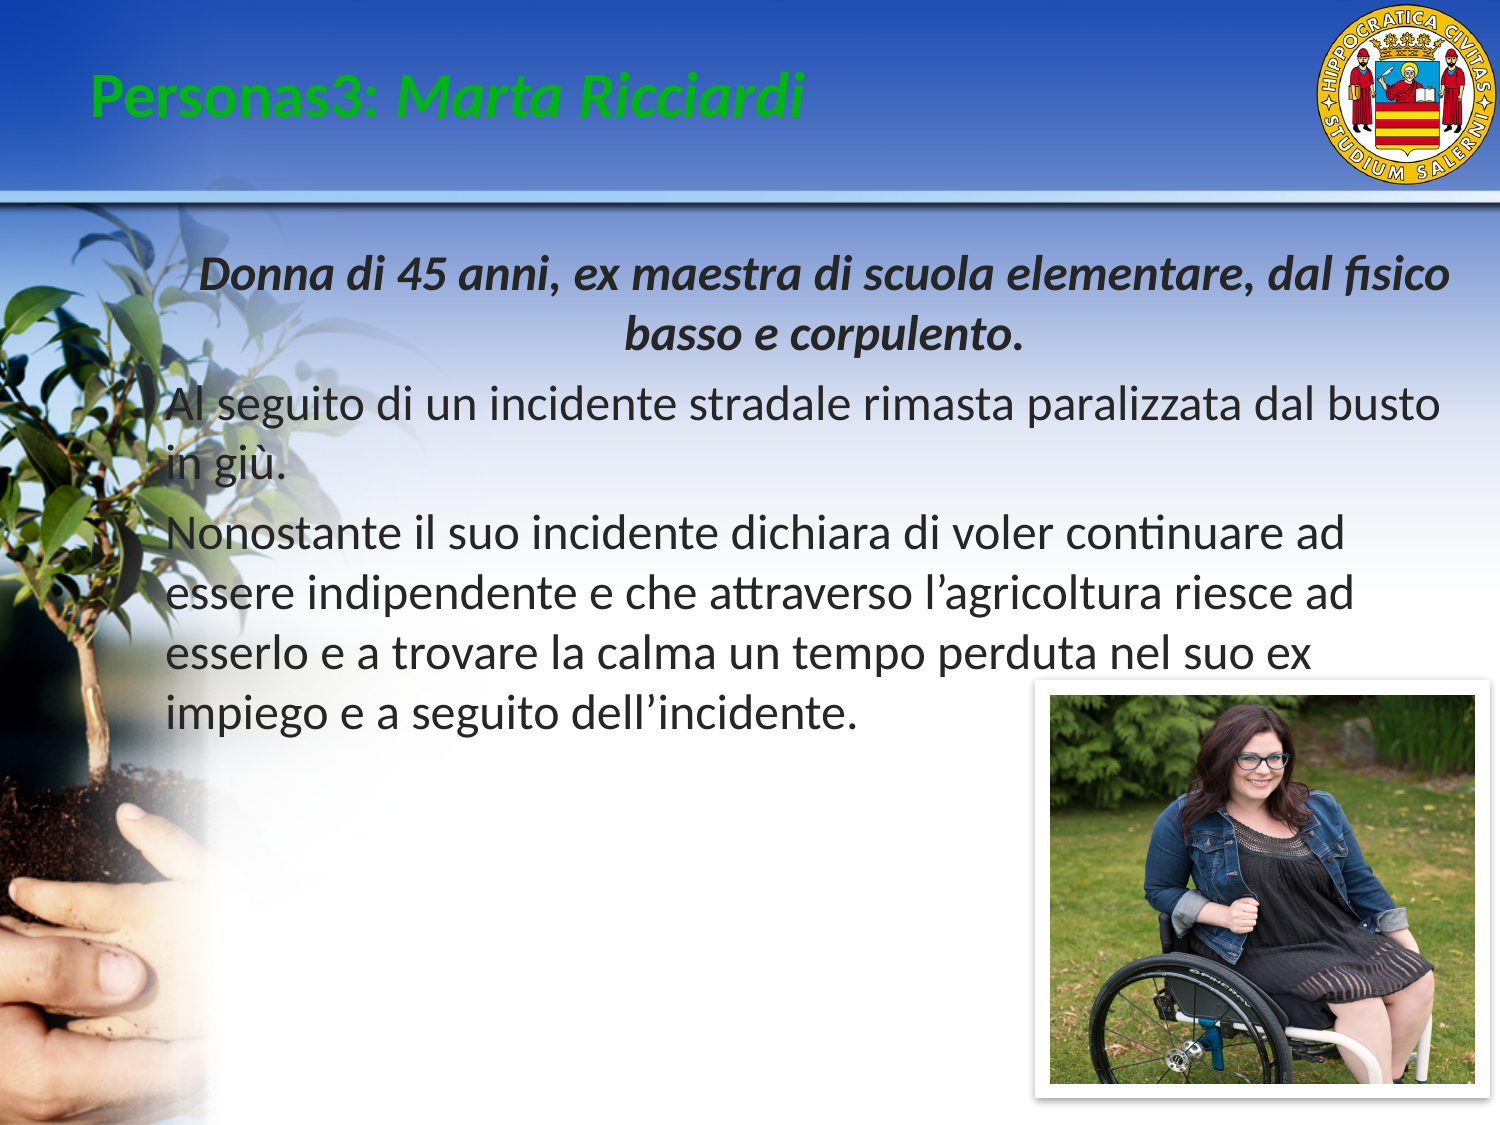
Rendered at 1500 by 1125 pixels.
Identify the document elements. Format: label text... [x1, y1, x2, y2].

picture [0, 0, 1500, 1125]
list Donna di 45 anni, ex maestra di scuola elementare, dal fisico basso e corpulento. Al seguito di un incidente stradale rimasta paralizzata dal busto in giù. Nonostante il suo incidente dichiara di voler continuare ad essere indipendente e che attraverso l’agricoltura riesce ad esserlo e a trovare la calma un tempo perduta nel suo ex impiego e a seguito dell’incidente. [150, 232, 1500, 975]
picture [1049, 694, 1476, 1084]
title Personas3: Marta Ricciardi [75, 45, 1425, 233]
